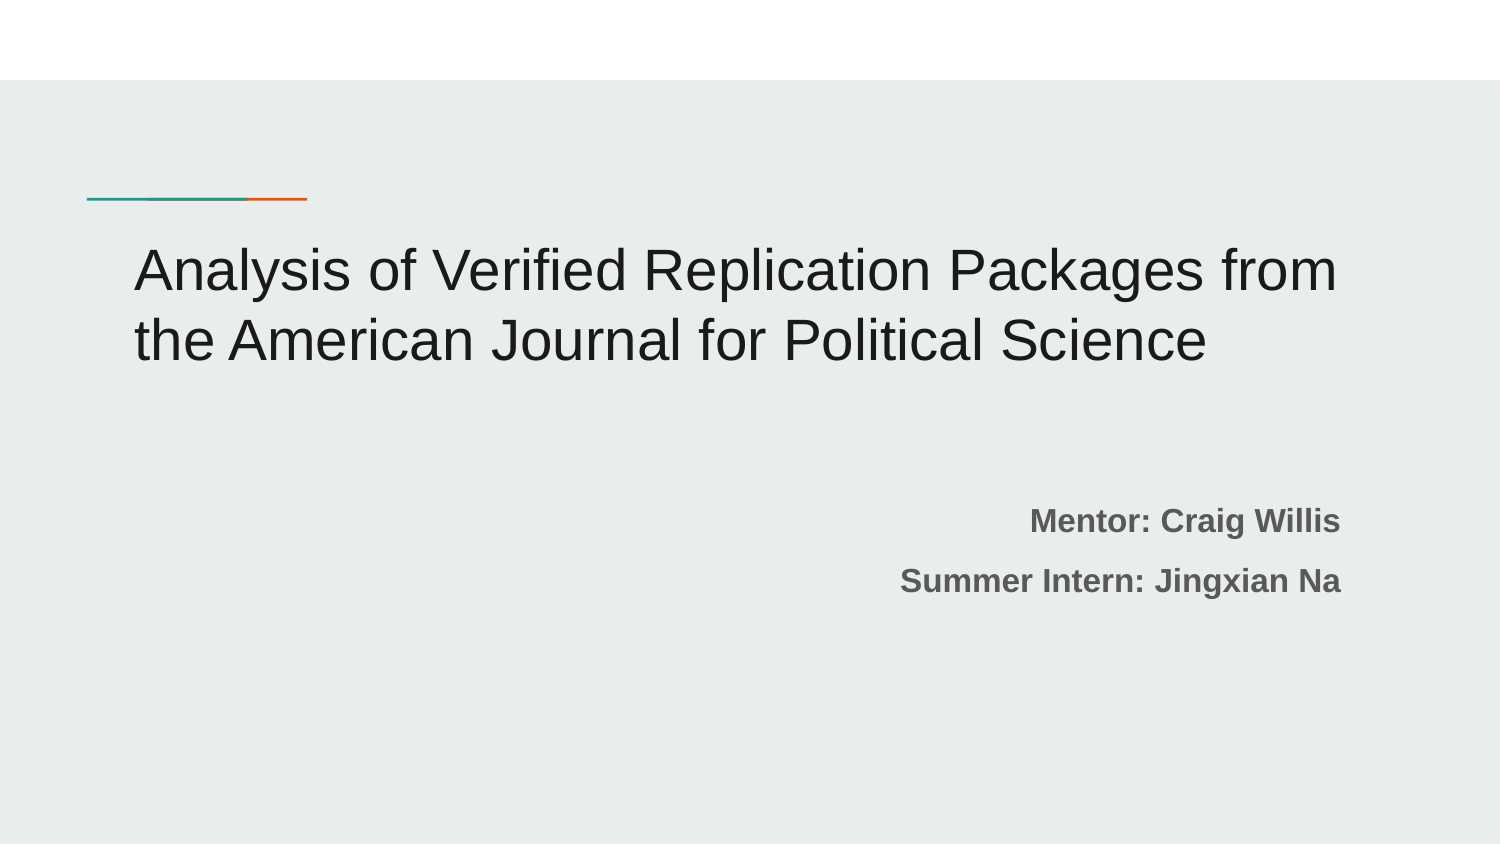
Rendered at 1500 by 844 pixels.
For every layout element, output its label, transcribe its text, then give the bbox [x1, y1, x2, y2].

title Analysis of Verified Replication Packages from the American Journal for Political Science [119, 216, 1434, 444]
subtitle Mentor: Craig Willis Summer Intern: Jingxian Na [554, 464, 1357, 676]
